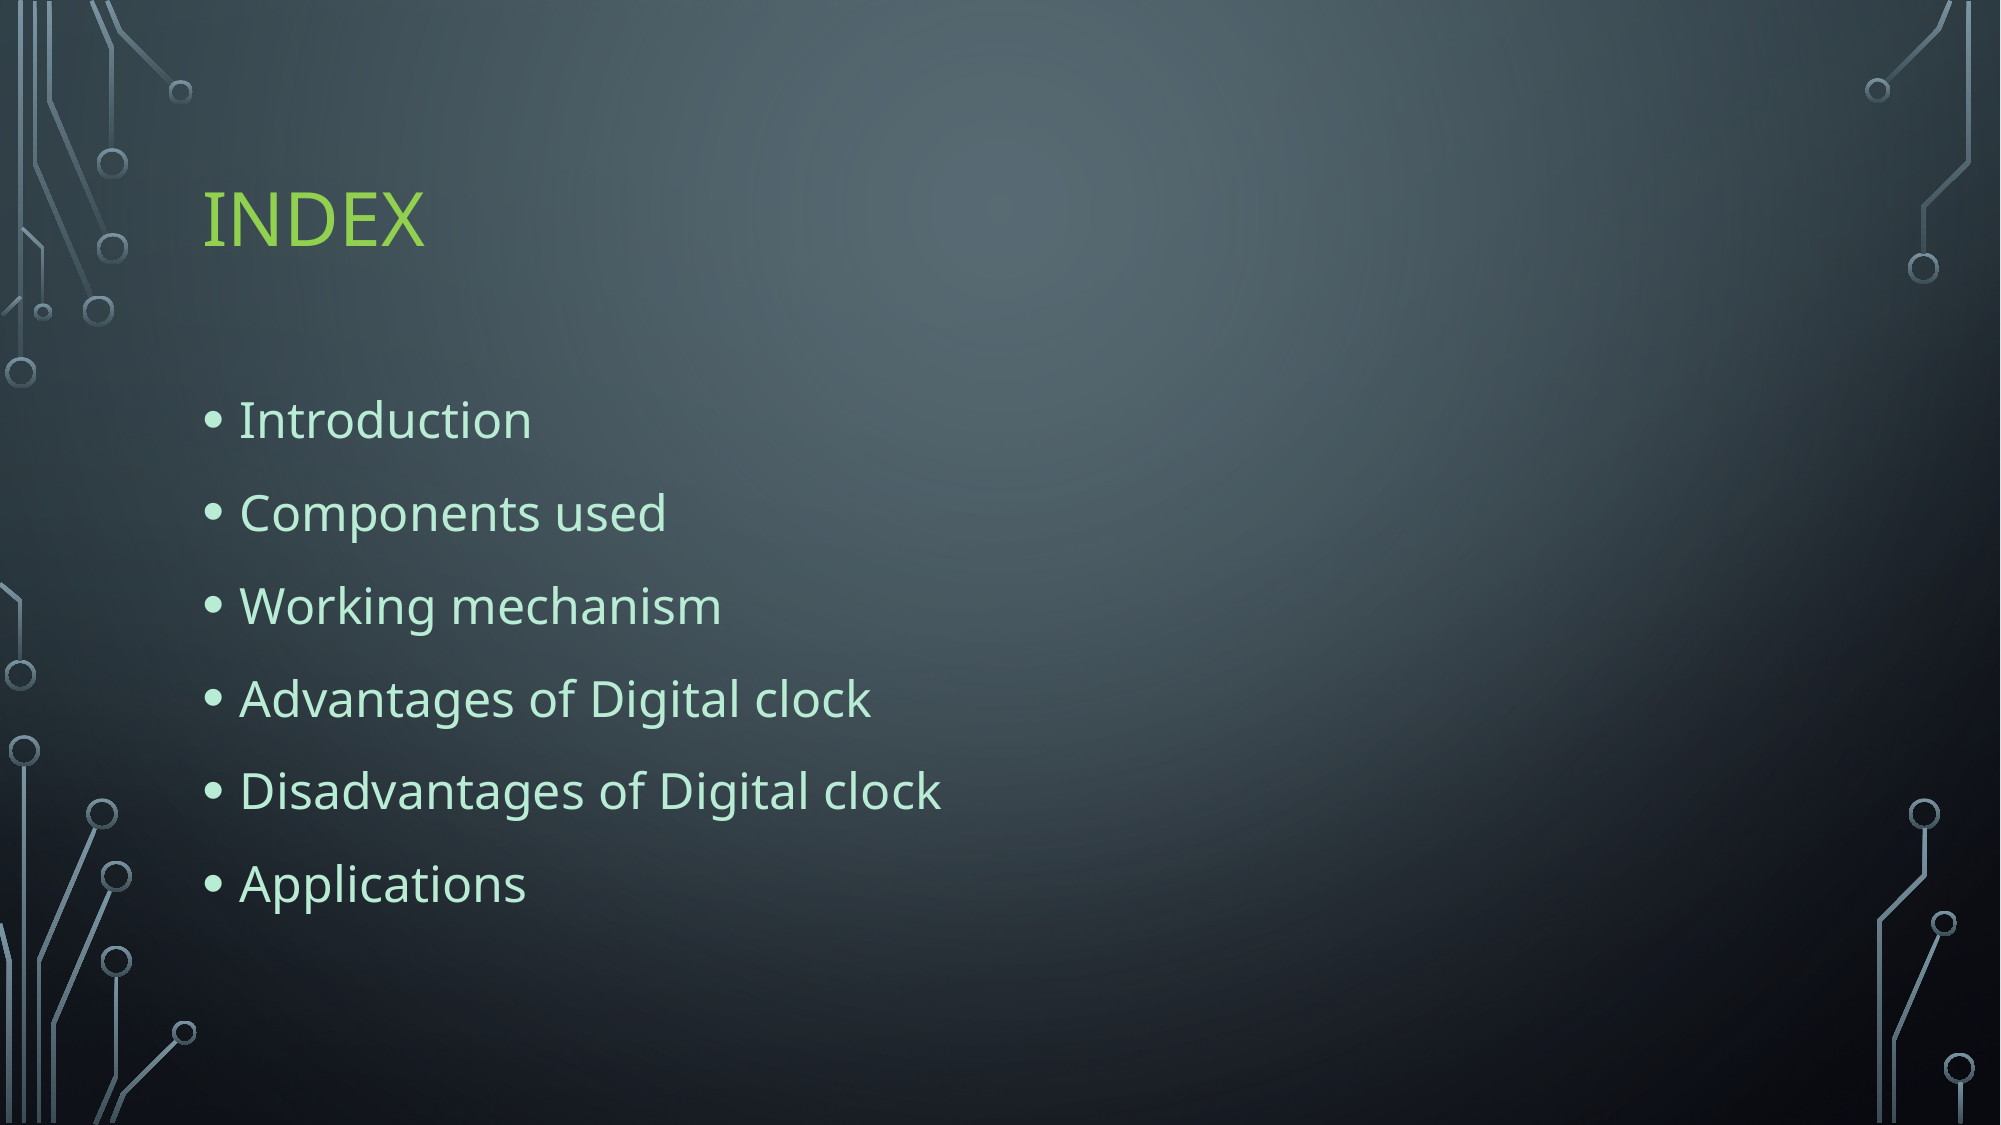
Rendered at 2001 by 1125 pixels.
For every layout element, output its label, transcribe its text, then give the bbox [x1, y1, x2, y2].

title Index [187, 101, 1813, 344]
list Introduction Components used Working mechanism Advantages of Digital clock Disadvantages of Digital clock Applications [187, 369, 1813, 950]
